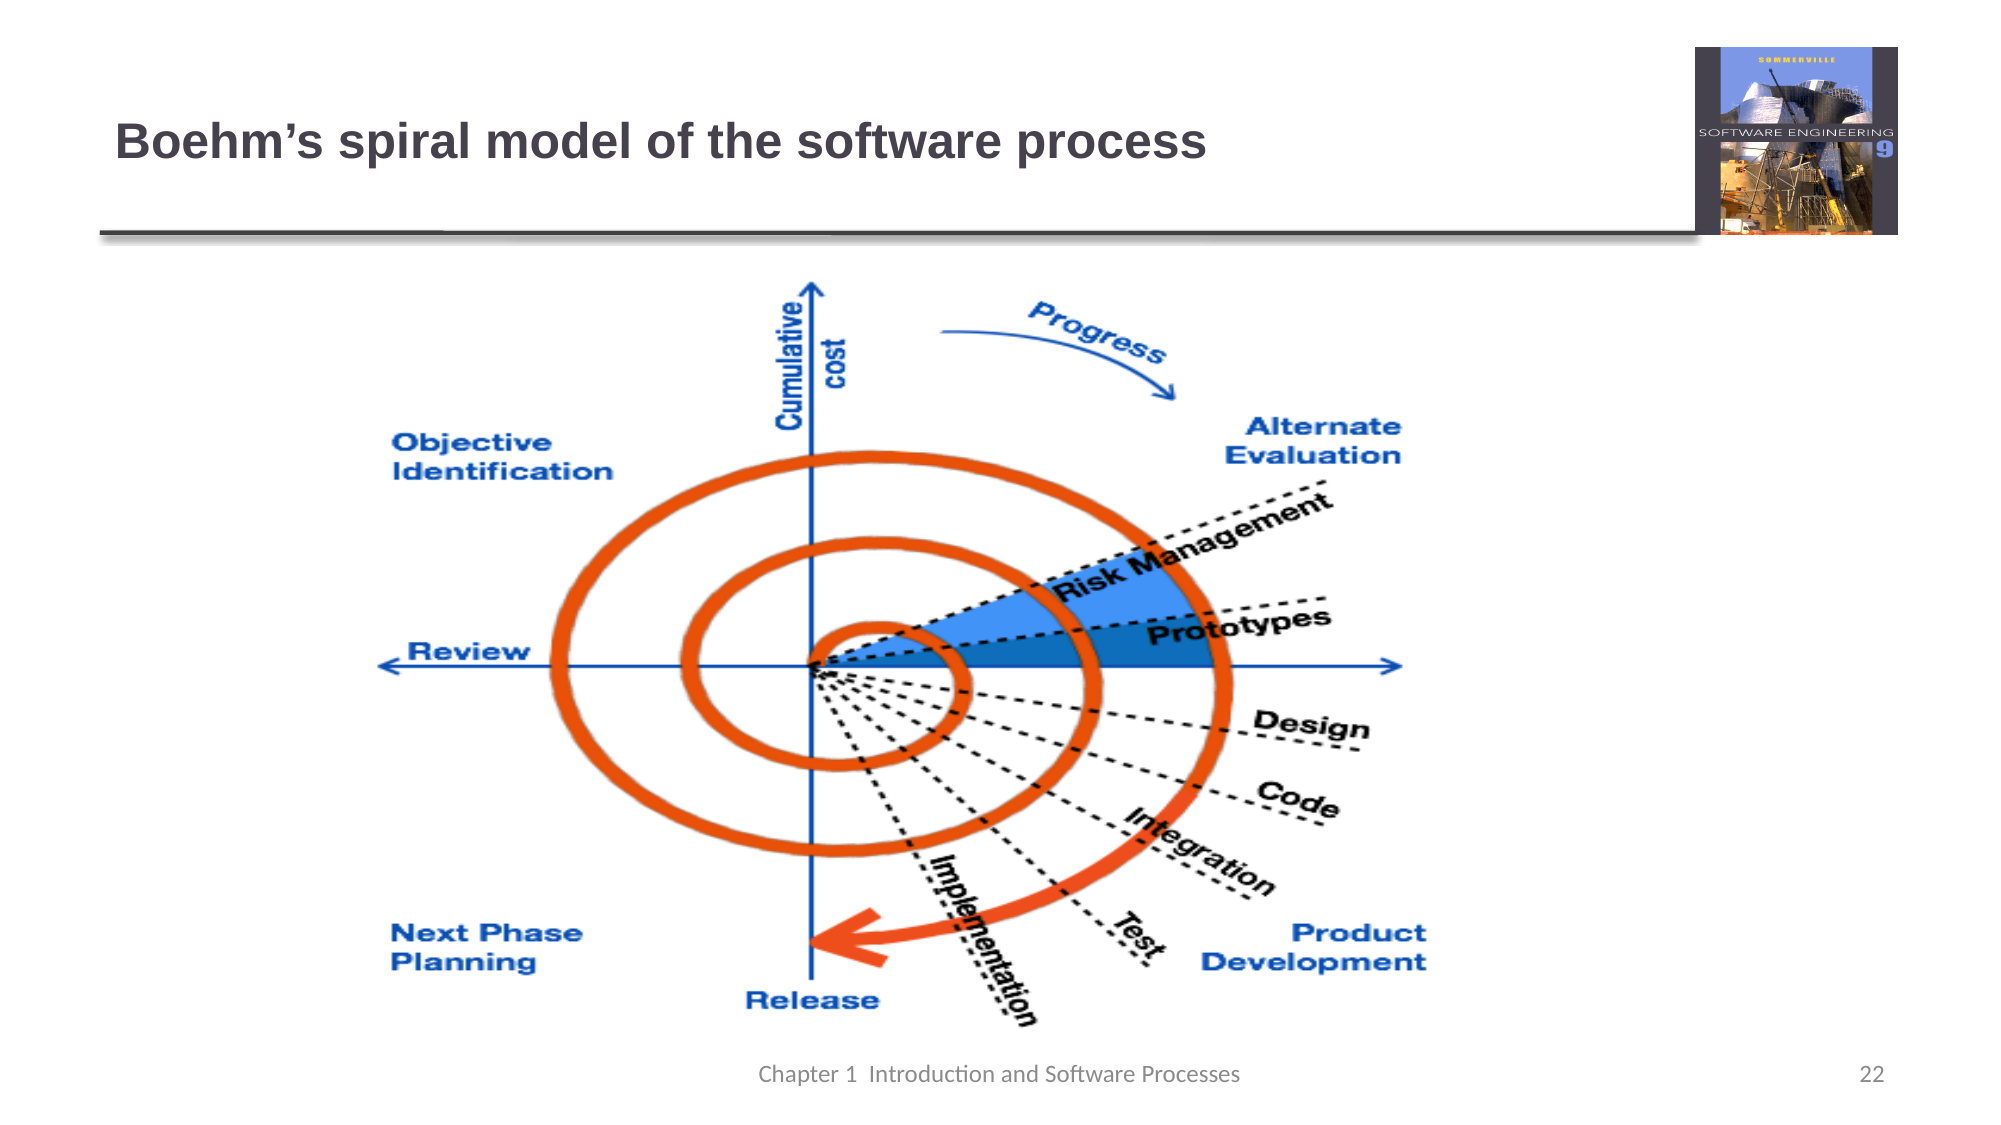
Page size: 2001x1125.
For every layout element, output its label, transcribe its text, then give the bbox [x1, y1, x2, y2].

title Boehm’s spiral model of the software process [99, 44, 1696, 233]
picture [376, 271, 1434, 1043]
picture [1696, 47, 1898, 235]
footer Chapter 1 Introduction and Software Processes [683, 1051, 1317, 1103]
slide_number 22 [1433, 1042, 1900, 1103]
